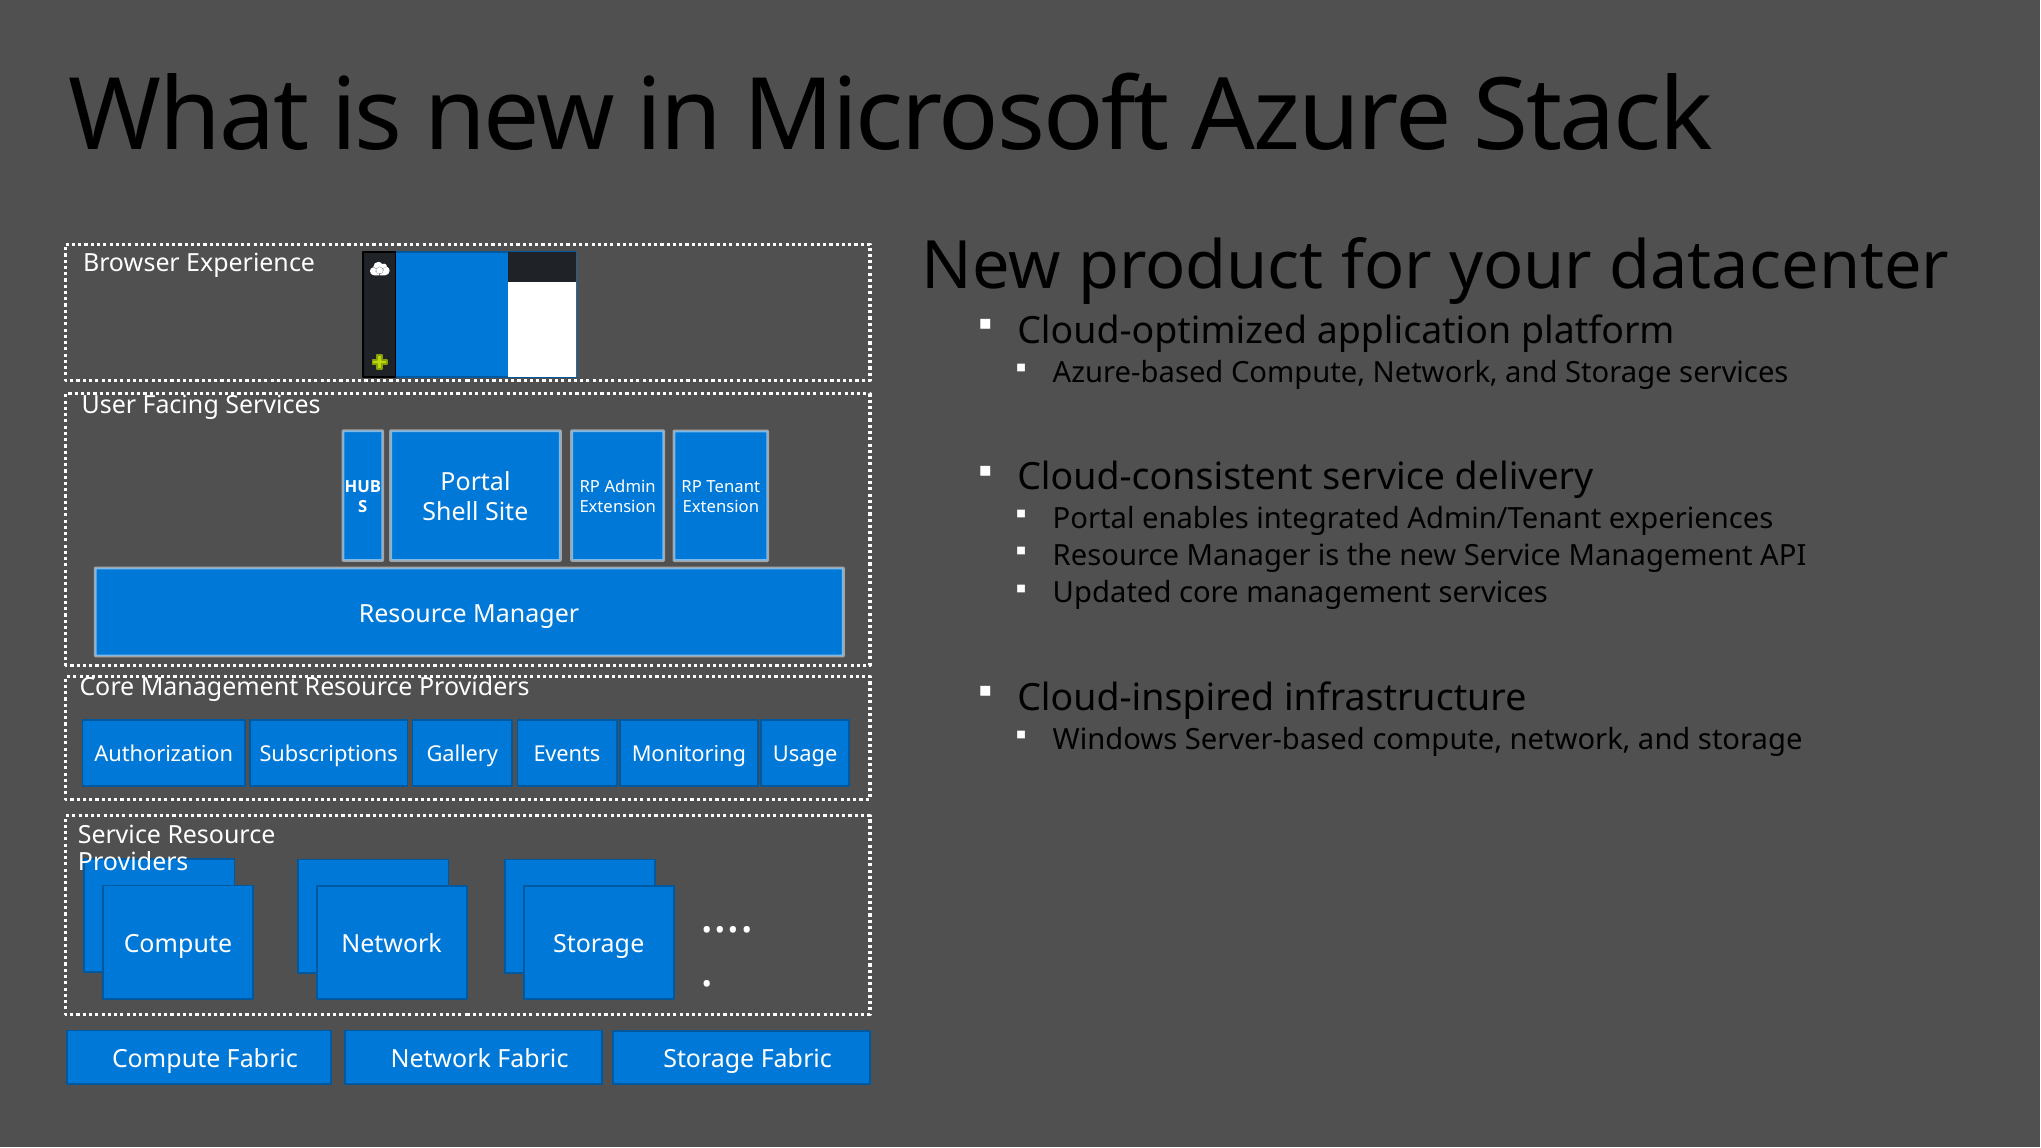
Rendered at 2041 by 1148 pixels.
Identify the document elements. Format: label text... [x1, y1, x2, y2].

title What is new in Microsoft Azure Stack [45, 48, 1996, 199]
text_box Storage Fabric [612, 1030, 871, 1085]
list New product for your datacenter Cloud-optimized application platform Azure-based Compute, Network, and Storage services Cloud-consistent service delivery Portal enables integrated Admin/Tenant experiences Resource Manager is the new Service Management API Updated core management services Cloud-inspired infrastructure Windows Server-based compute, network, and storage [897, 216, 2008, 742]
text_box Compute Fabric [66, 1030, 332, 1085]
text_box Network Fabric [344, 1030, 603, 1085]
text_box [48, 235, 871, 1015]
